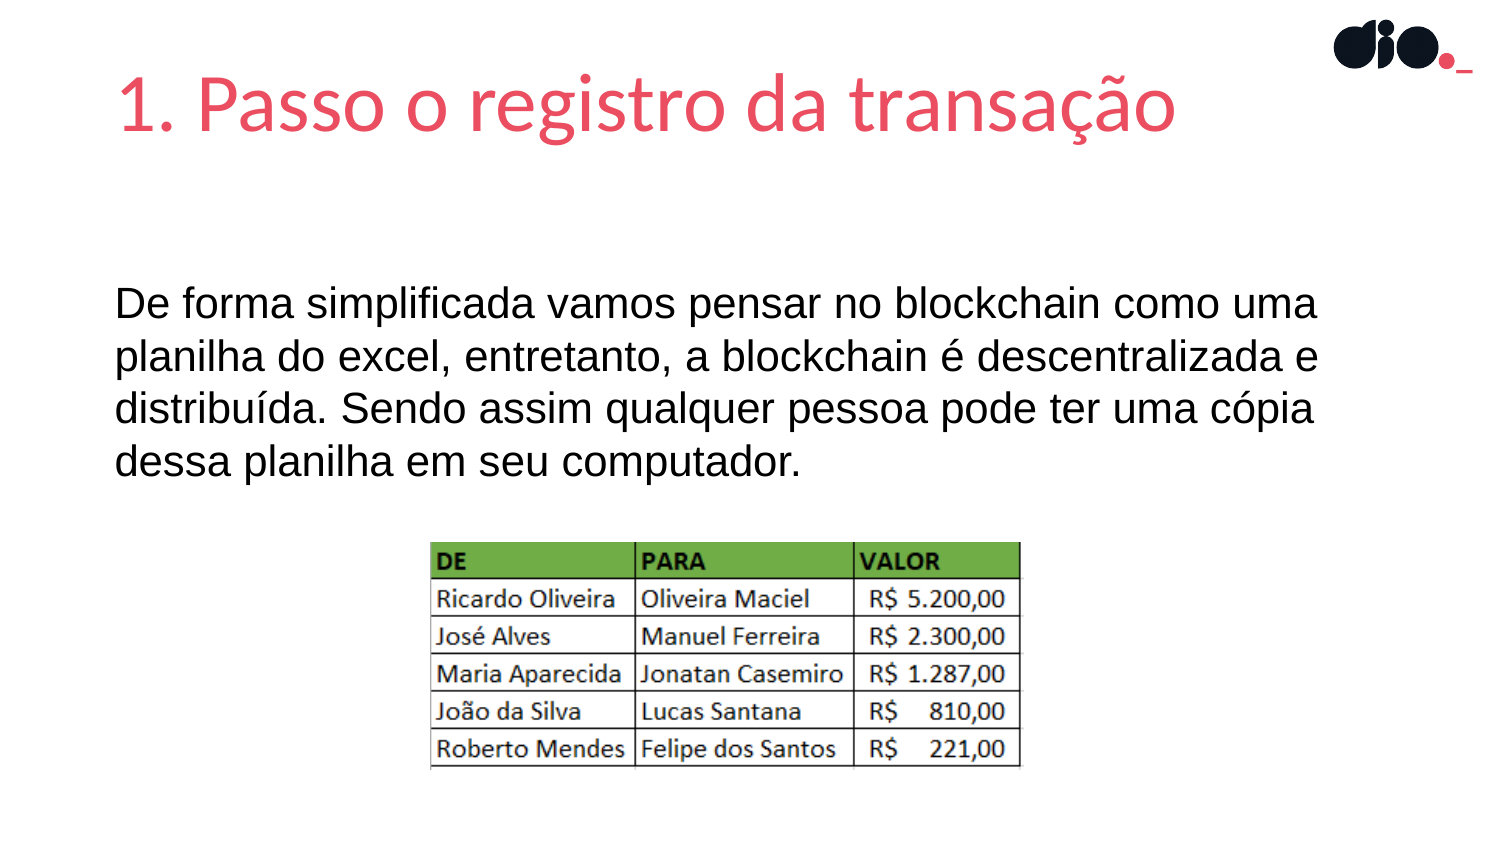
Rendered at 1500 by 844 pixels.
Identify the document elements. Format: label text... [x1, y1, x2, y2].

picture [1333, 19, 1473, 74]
text_box 1. Passo o registro da transação [99, 40, 1268, 156]
picture [429, 542, 1024, 770]
text_box De forma simplificada vamos pensar no blockchain como uma planilha do excel, entretanto, a blockchain é descentralizada e distribuída. Sendo assim qualquer pessoa pode ter uma cópia dessa planilha em seu computador. [99, 267, 1392, 493]
